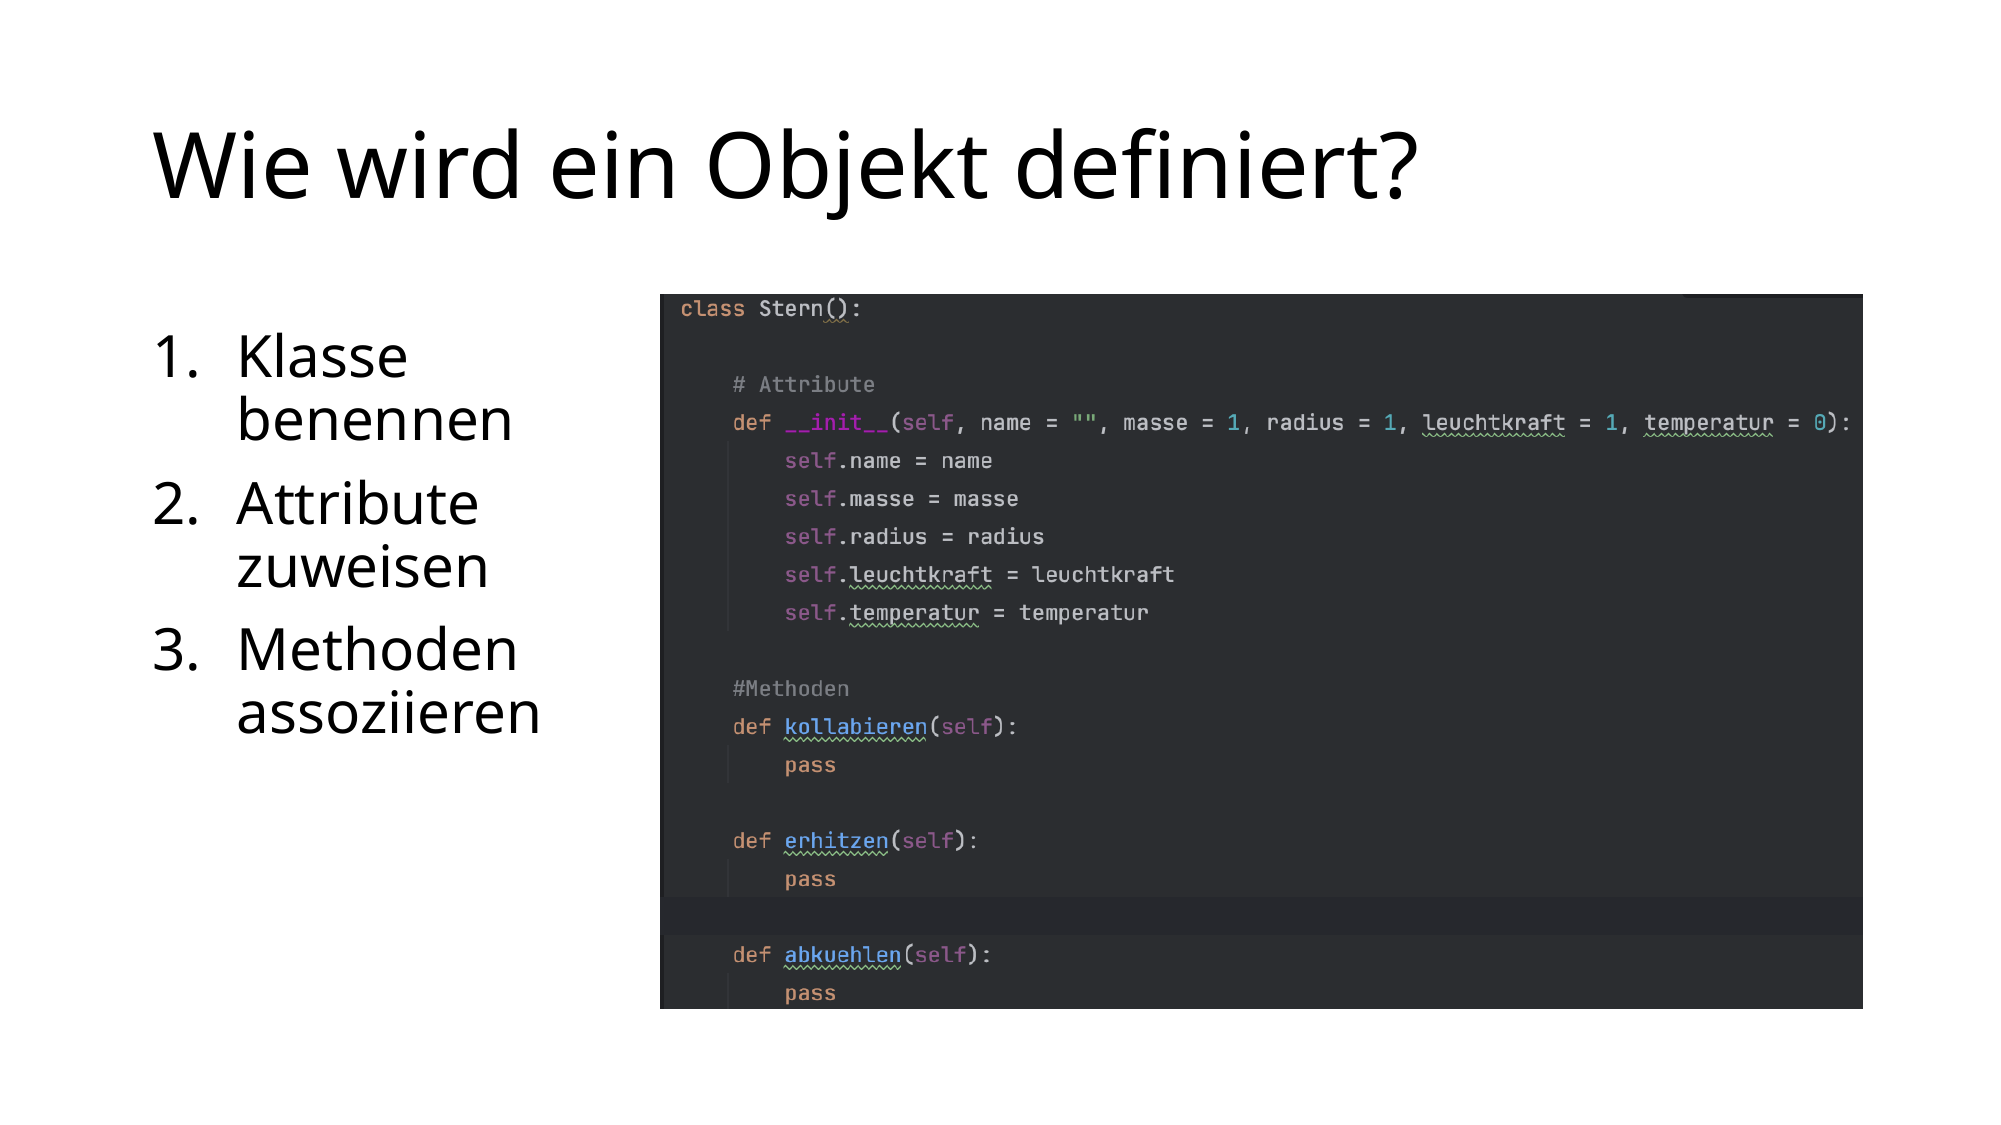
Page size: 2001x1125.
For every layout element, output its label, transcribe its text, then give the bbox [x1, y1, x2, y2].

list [659, 293, 1864, 1009]
title Wie wird ein Objekt definiert? [137, 59, 1863, 278]
list Klasse benennen Attribute zuweisen Methoden assoziieren [137, 319, 659, 984]
